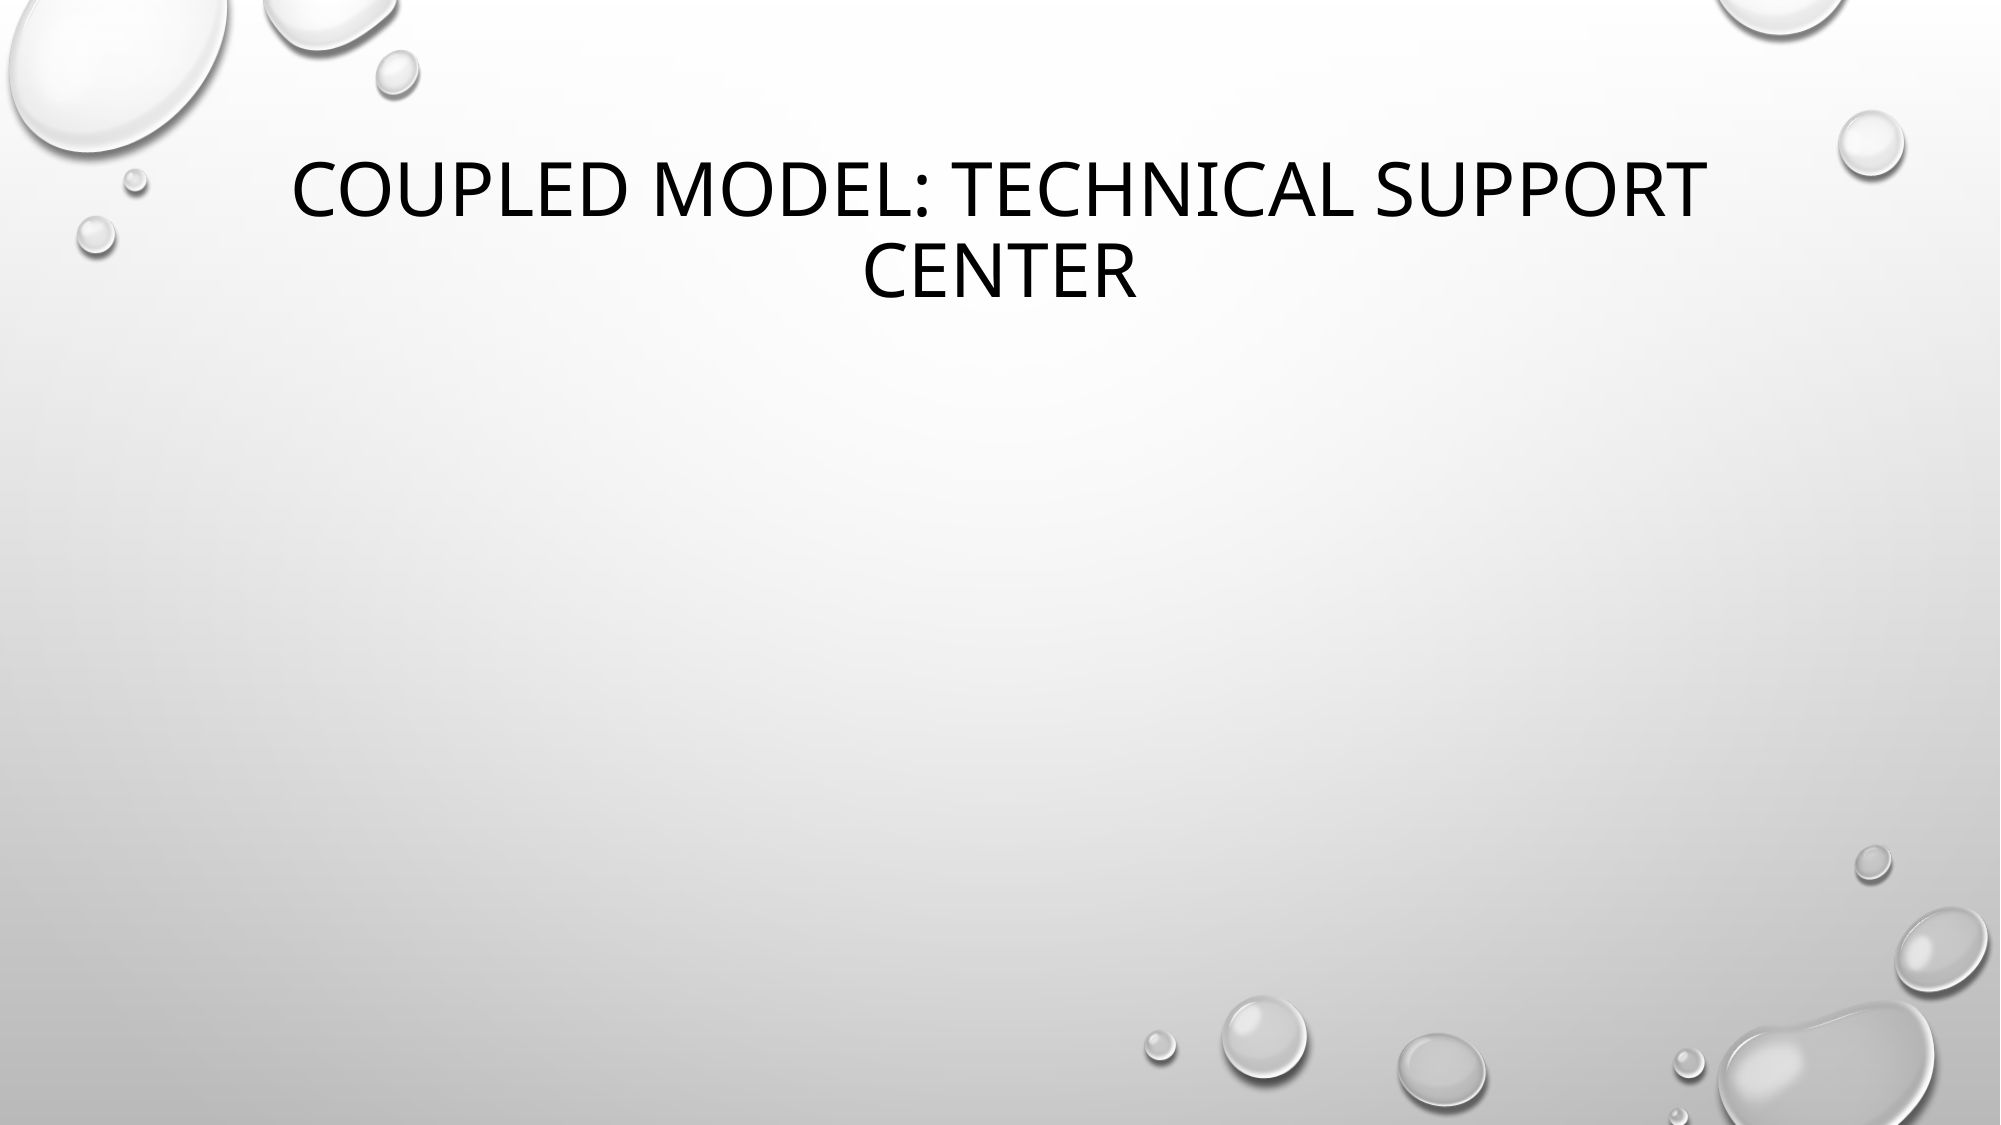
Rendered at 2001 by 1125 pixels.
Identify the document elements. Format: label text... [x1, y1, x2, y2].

title Coupled model: technical support center [149, 101, 1851, 364]
picture [0, 0, 2000, 1125]
